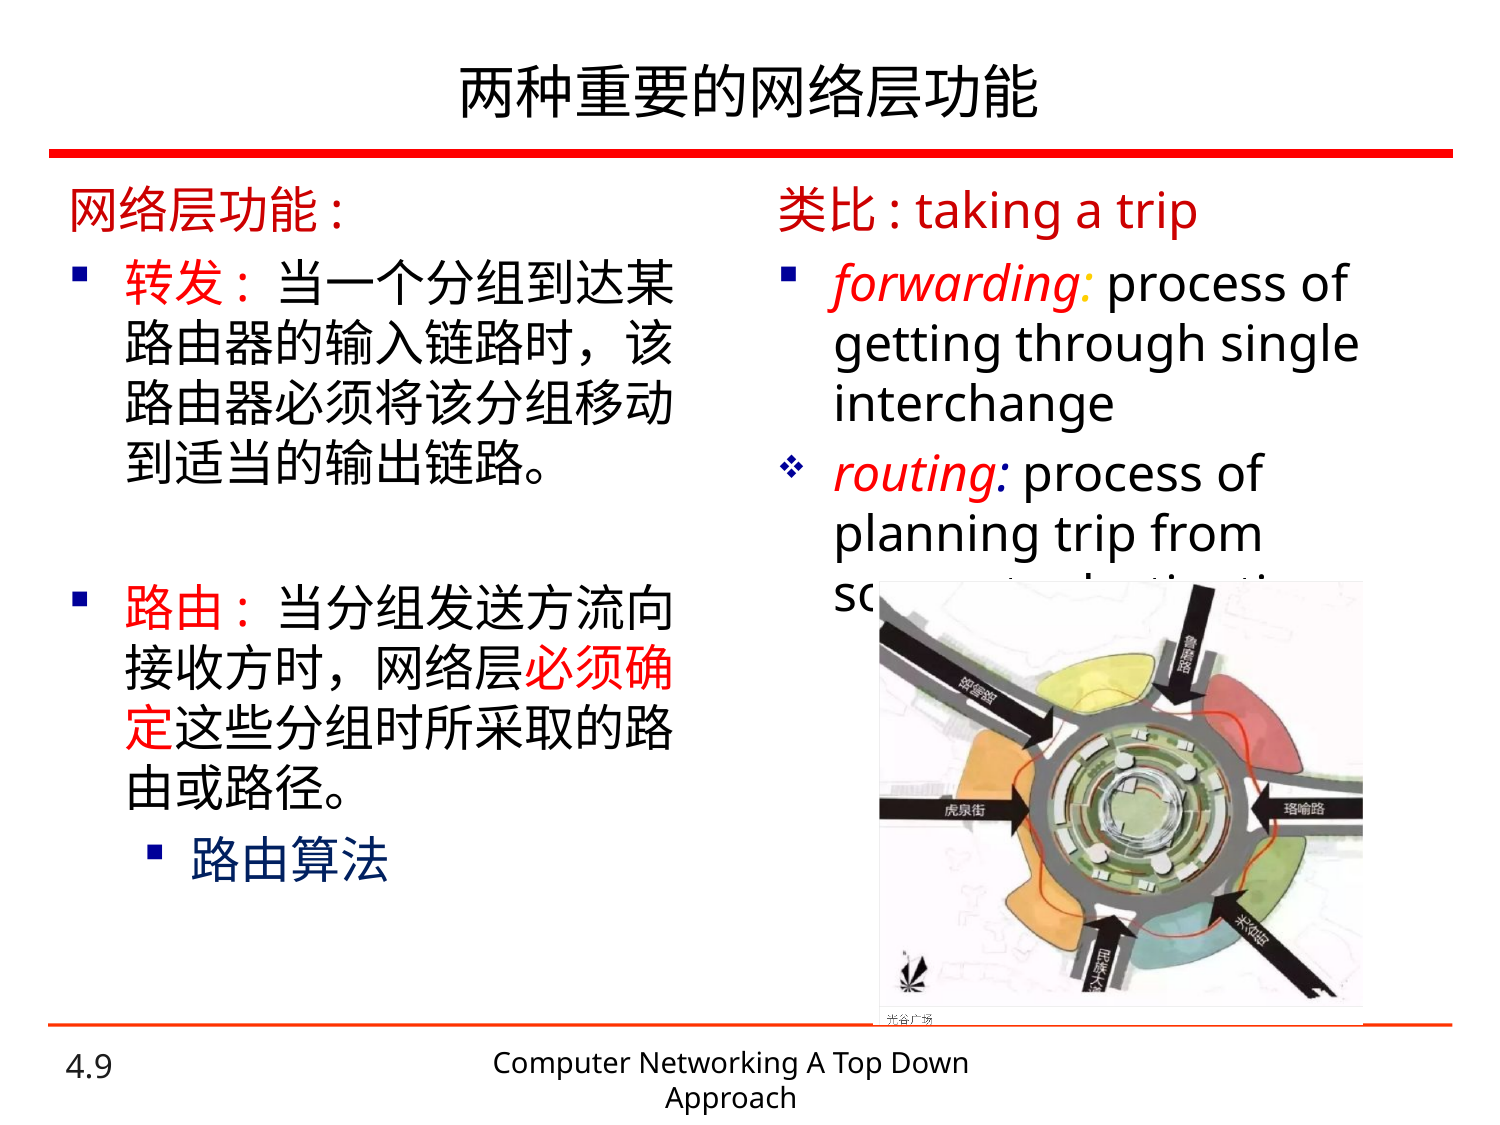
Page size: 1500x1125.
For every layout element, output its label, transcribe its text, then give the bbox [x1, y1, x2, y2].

picture [873, 579, 1363, 1025]
text_box [795, 309, 1483, 1025]
title 两种重要的网络层功能 [55, 37, 1443, 143]
list 网络层功能: 转发: 当一个分组到达某路由器的输入链路时，该路由器必须将该分组移动到适当的输出链路。 路由: 当分组发送方流向接收方时，网络层必须确定这些分组时所采取的路由或路径。 路由算法 [53, 170, 738, 1011]
list 类比: taking a trip forwarding: process of getting through single interchange routing: process of planning trip from source to destination [761, 170, 1447, 554]
